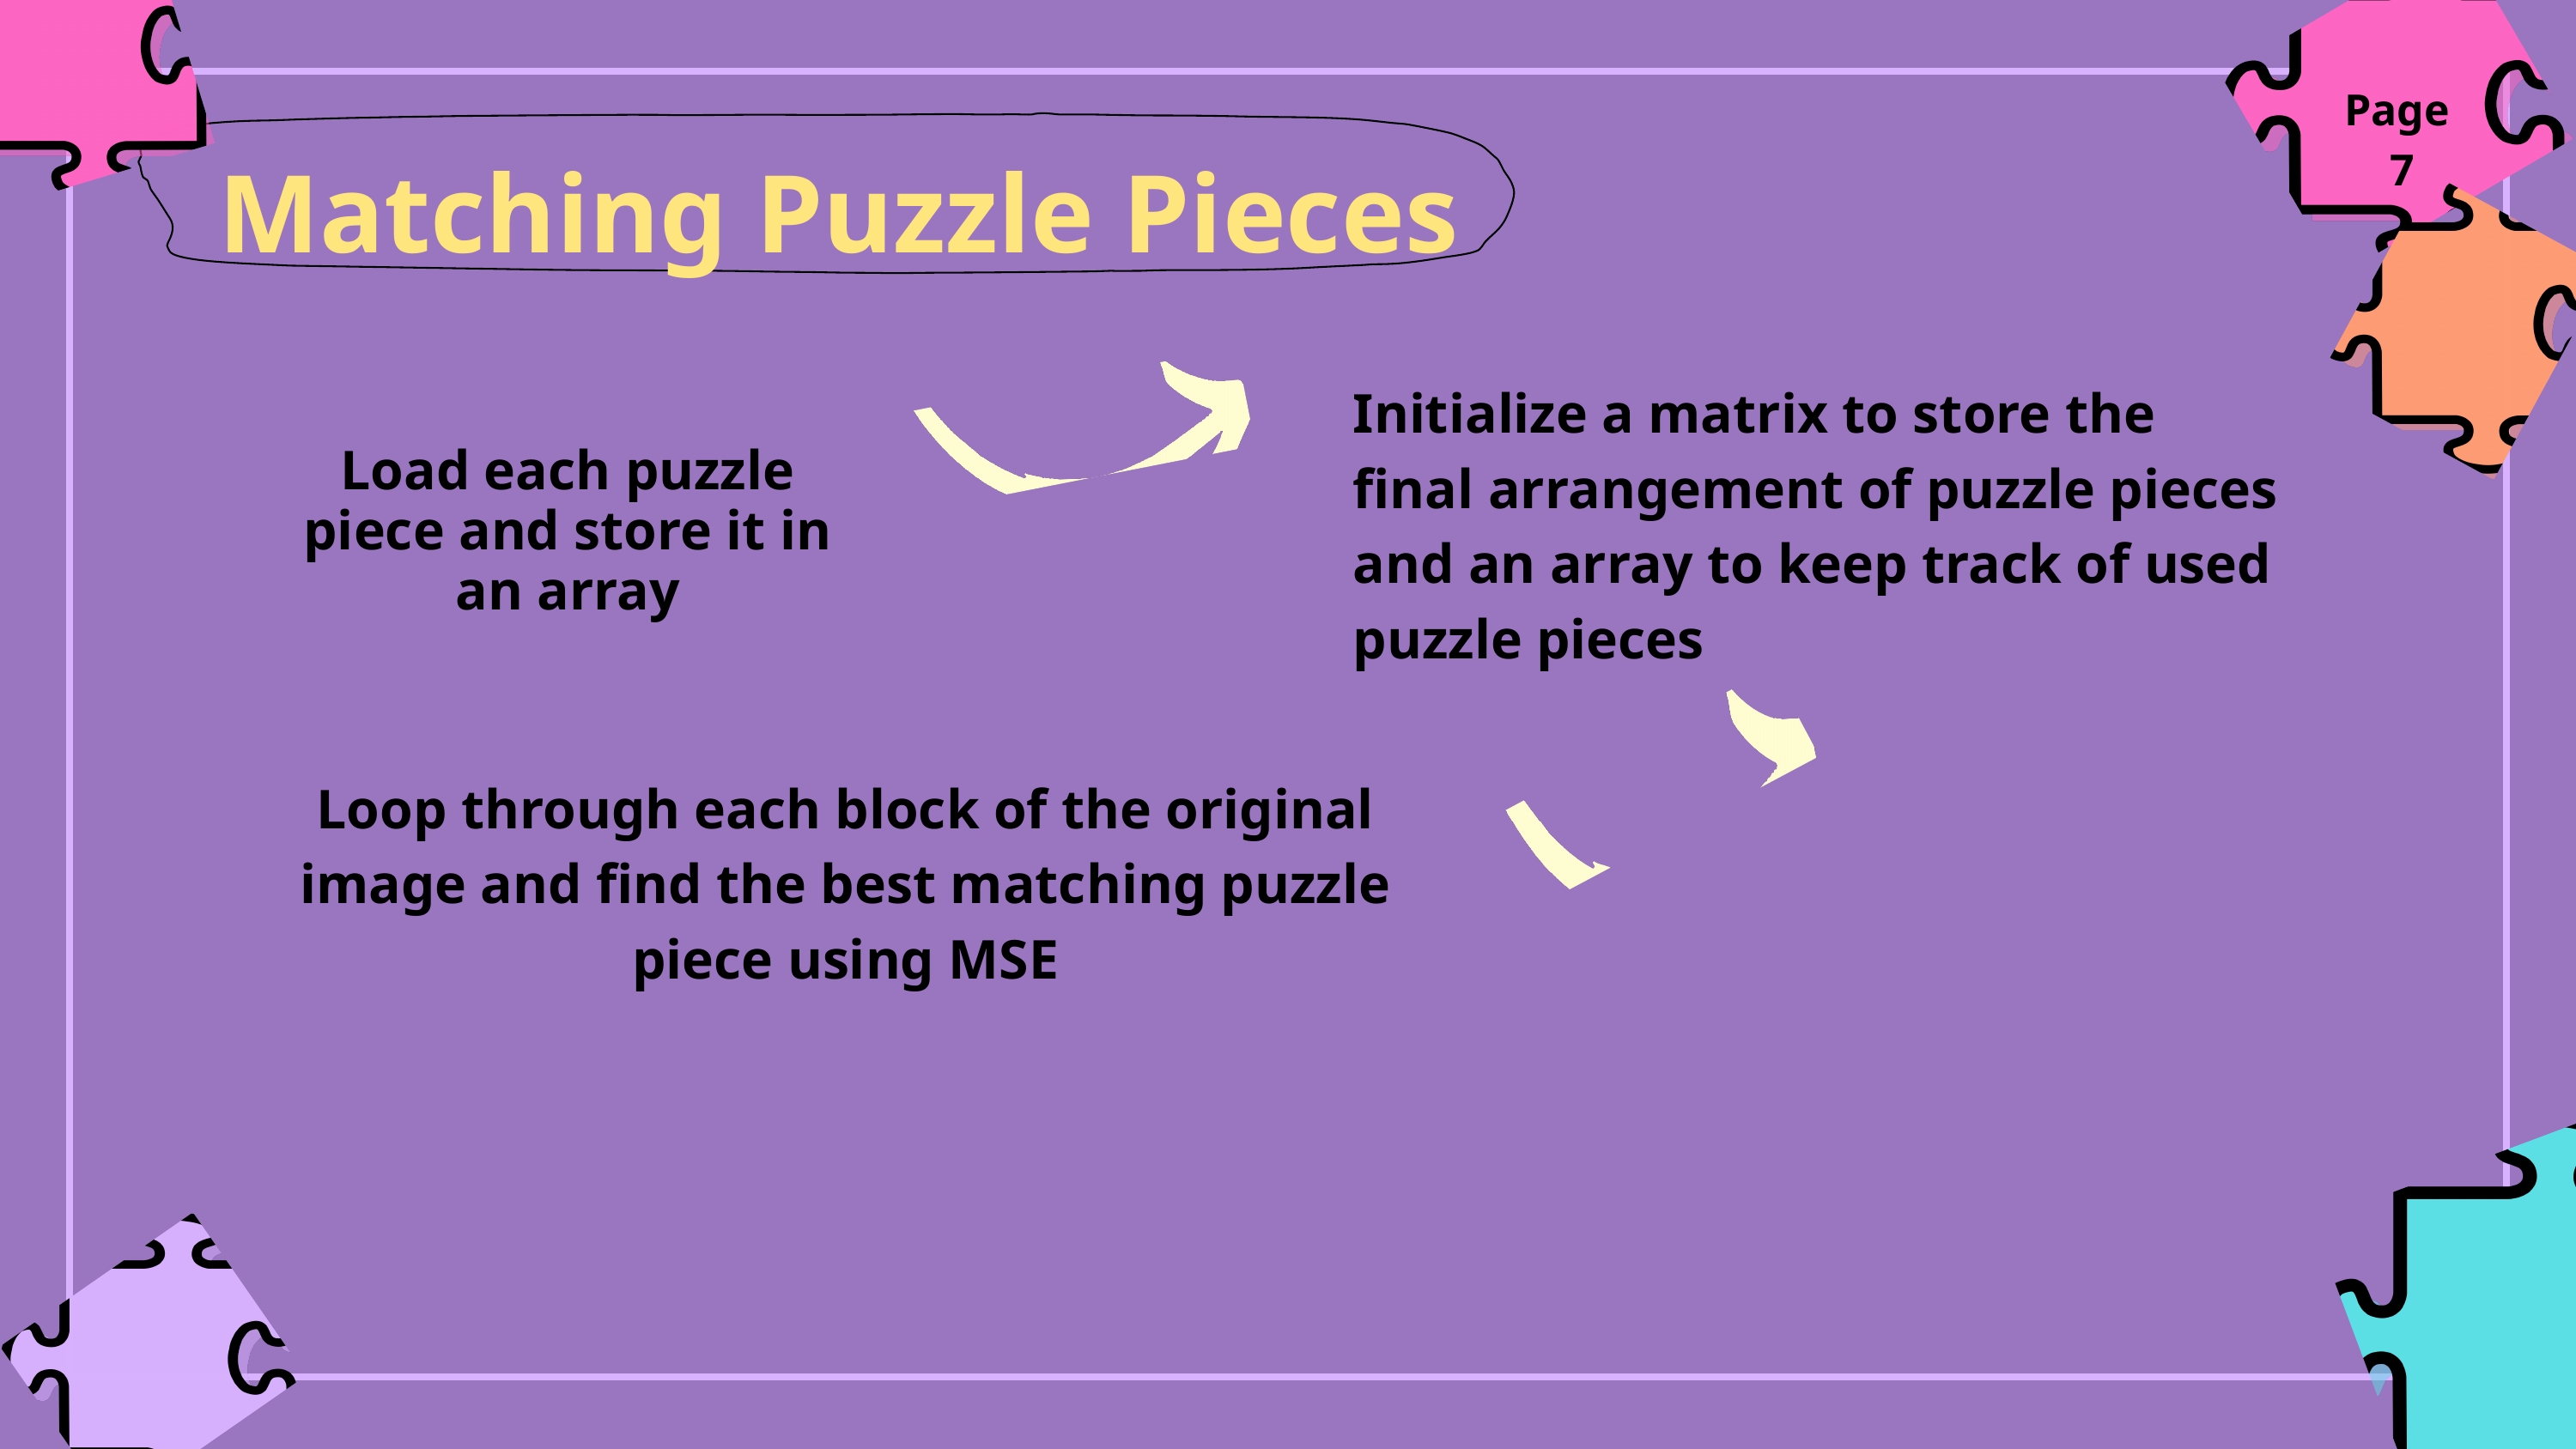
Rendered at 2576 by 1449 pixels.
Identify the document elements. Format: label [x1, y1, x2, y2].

text_box [0, 1302, 294, 1449]
text_box [2509, 215, 2576, 452]
text_box [2233, 0, 2576, 177]
text_box [69, 70, 2507, 1378]
text_box [2372, 1123, 2576, 1449]
text_box [137, 113, 1514, 274]
text_box [0, 0, 192, 209]
